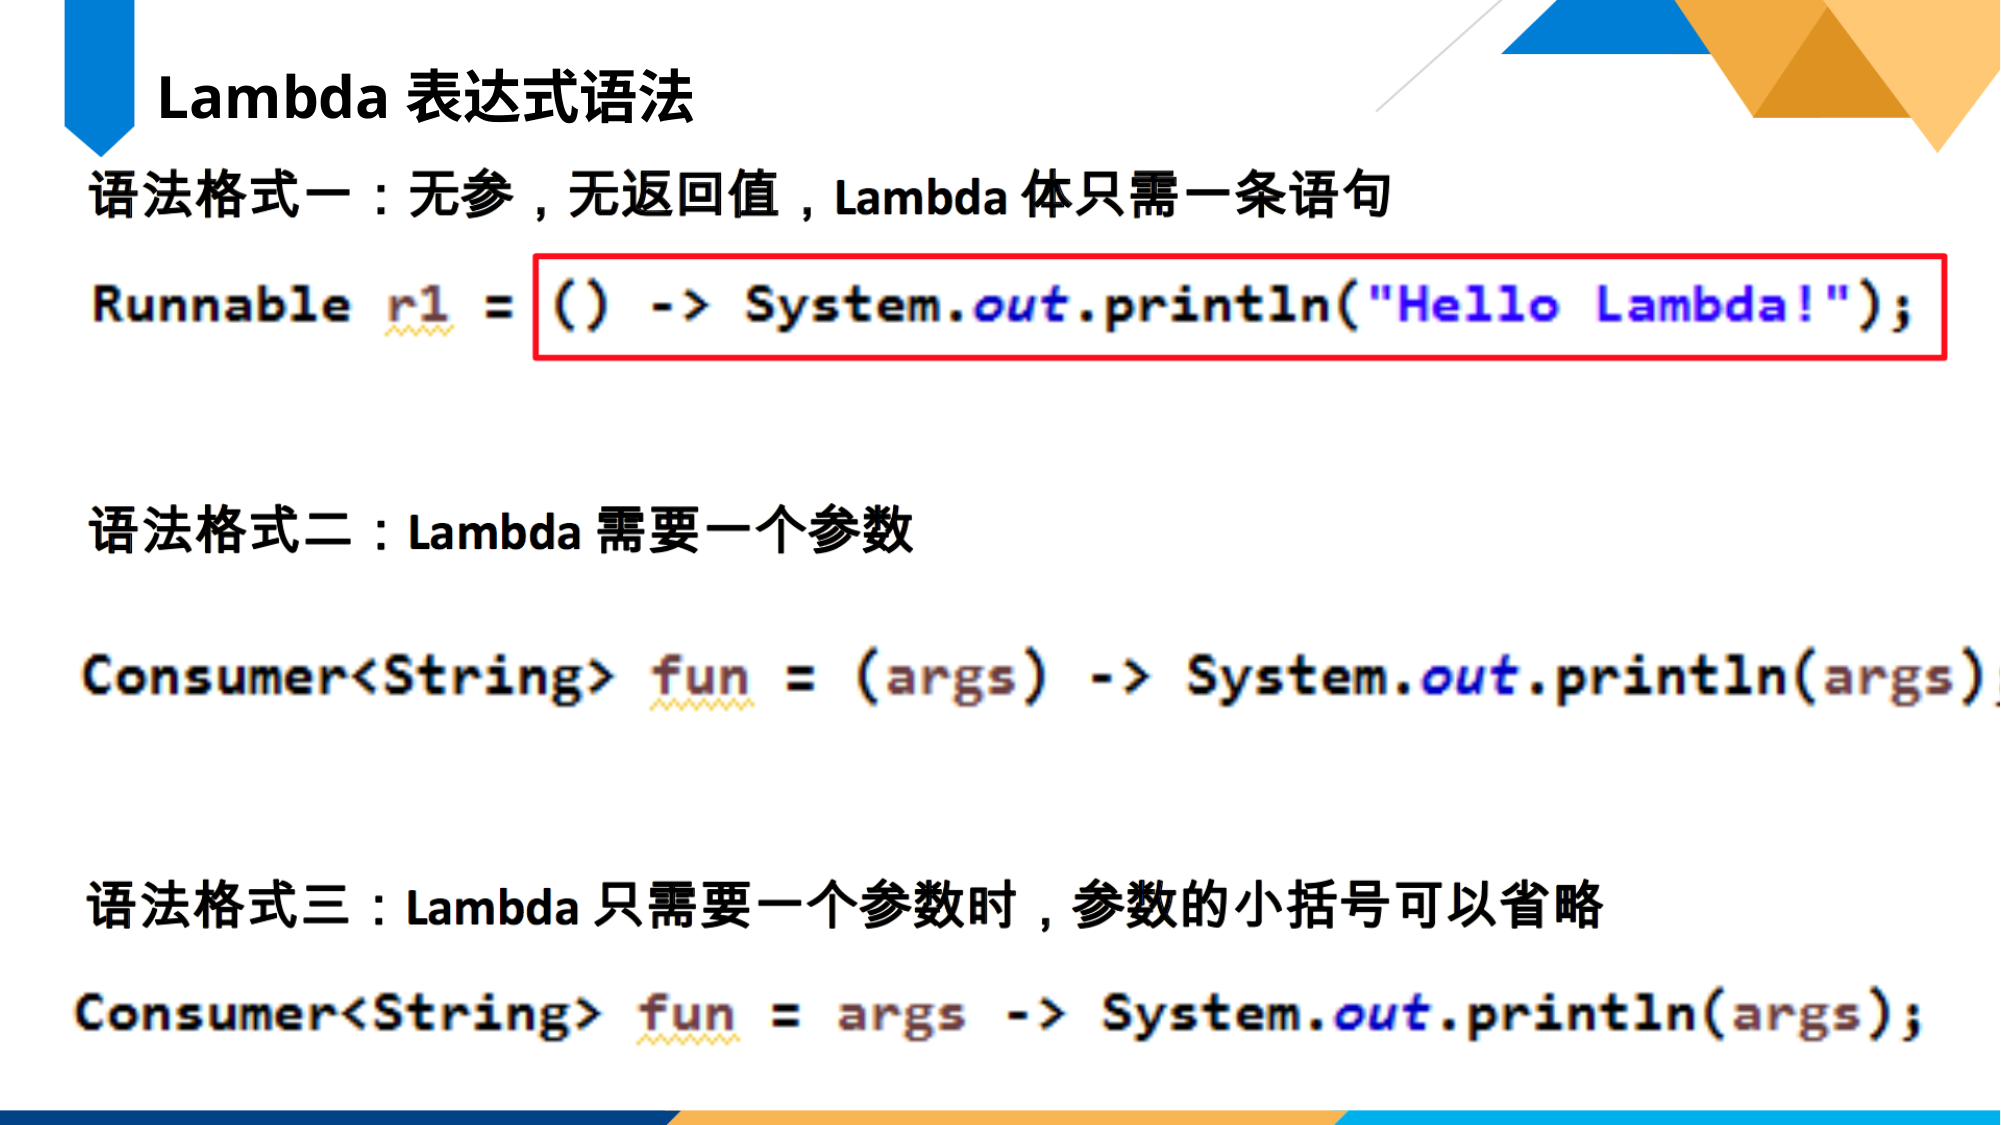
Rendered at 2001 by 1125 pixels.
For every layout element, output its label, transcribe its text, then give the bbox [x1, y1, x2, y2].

picture [0, 0, 2001, 1125]
text_box Lambda表达式语法 [141, 52, 711, 138]
